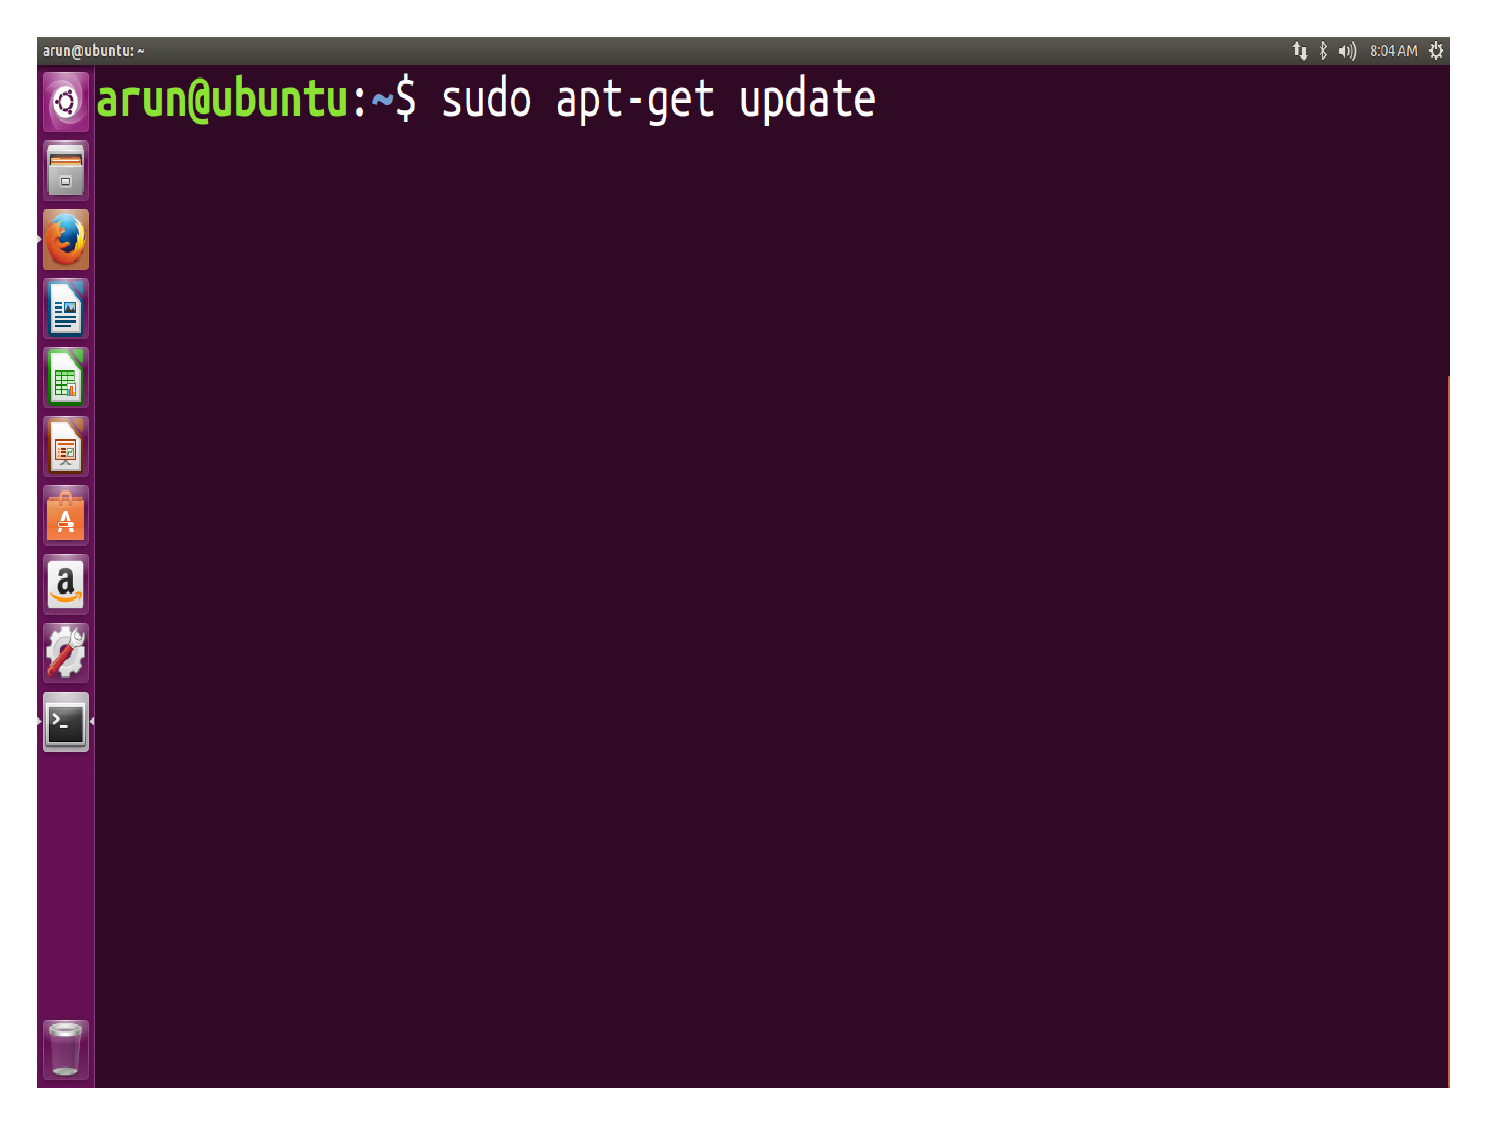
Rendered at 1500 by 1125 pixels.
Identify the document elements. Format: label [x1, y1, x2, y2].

list [37, 37, 1451, 1088]
